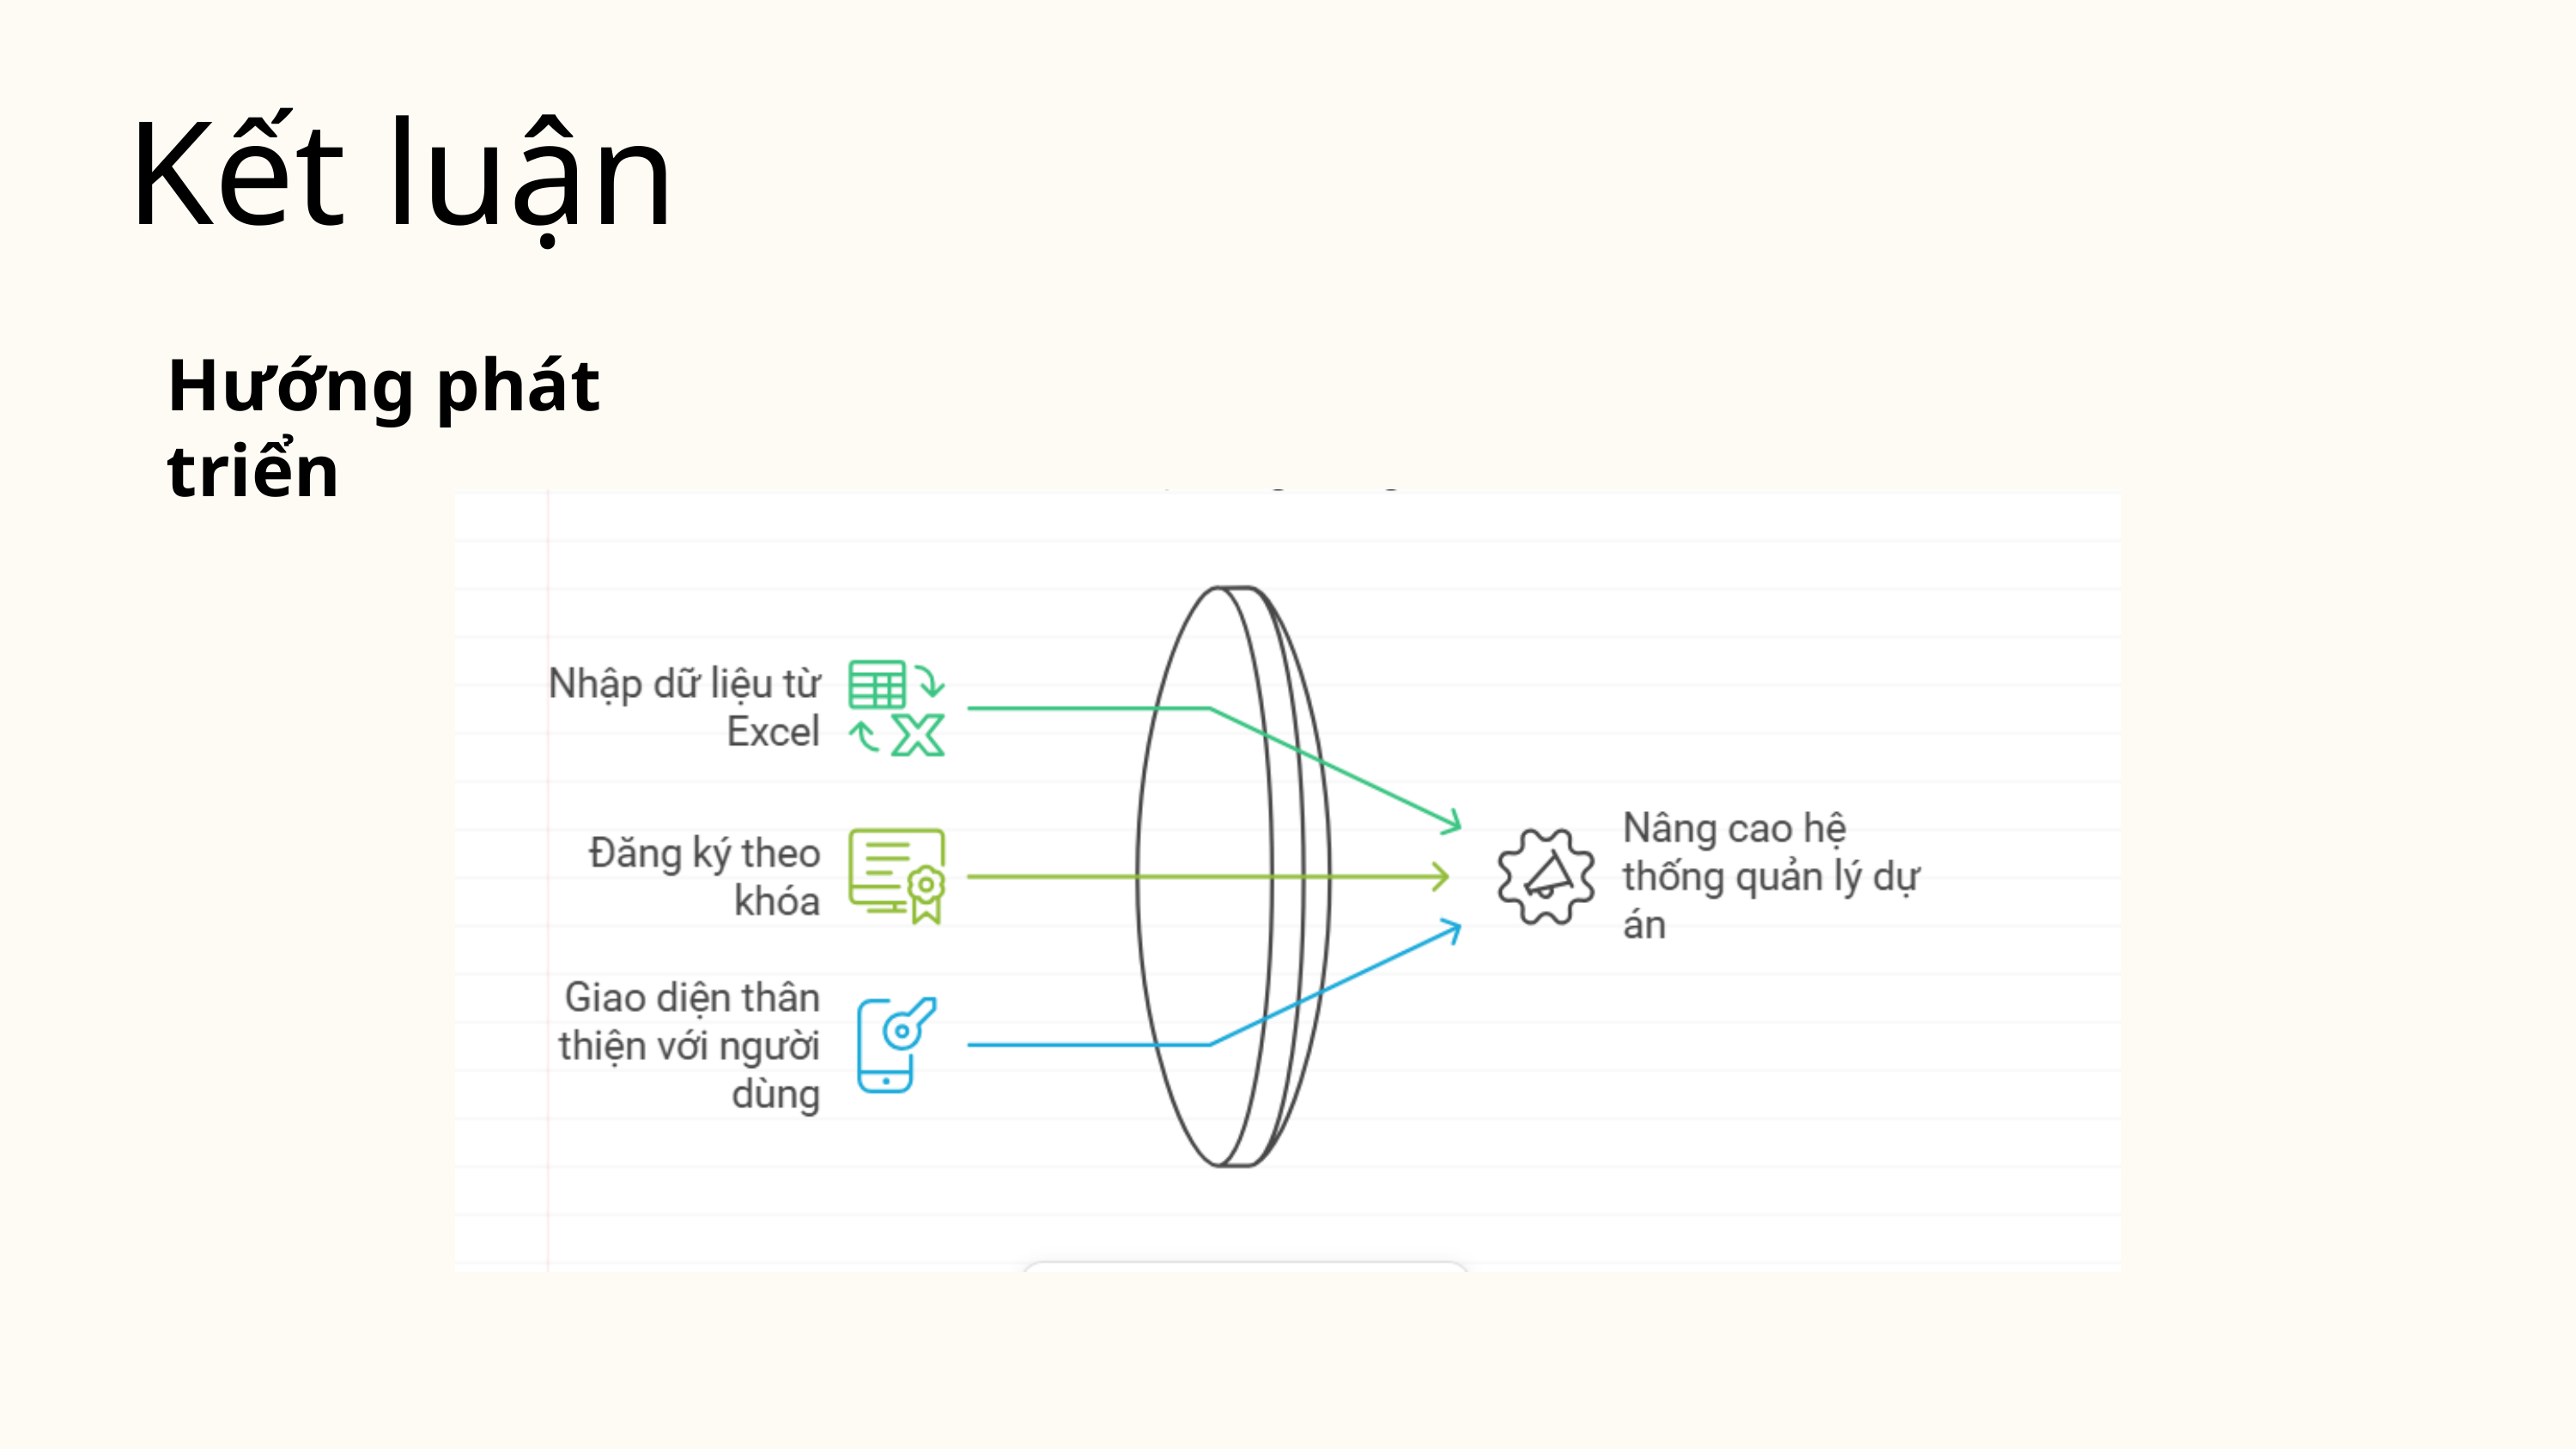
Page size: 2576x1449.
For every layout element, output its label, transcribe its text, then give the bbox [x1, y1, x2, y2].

text_box Kết luận [125, 81, 1540, 253]
text_box [455, 489, 2121, 1273]
text_box Hướng phát triển [166, 338, 749, 511]
